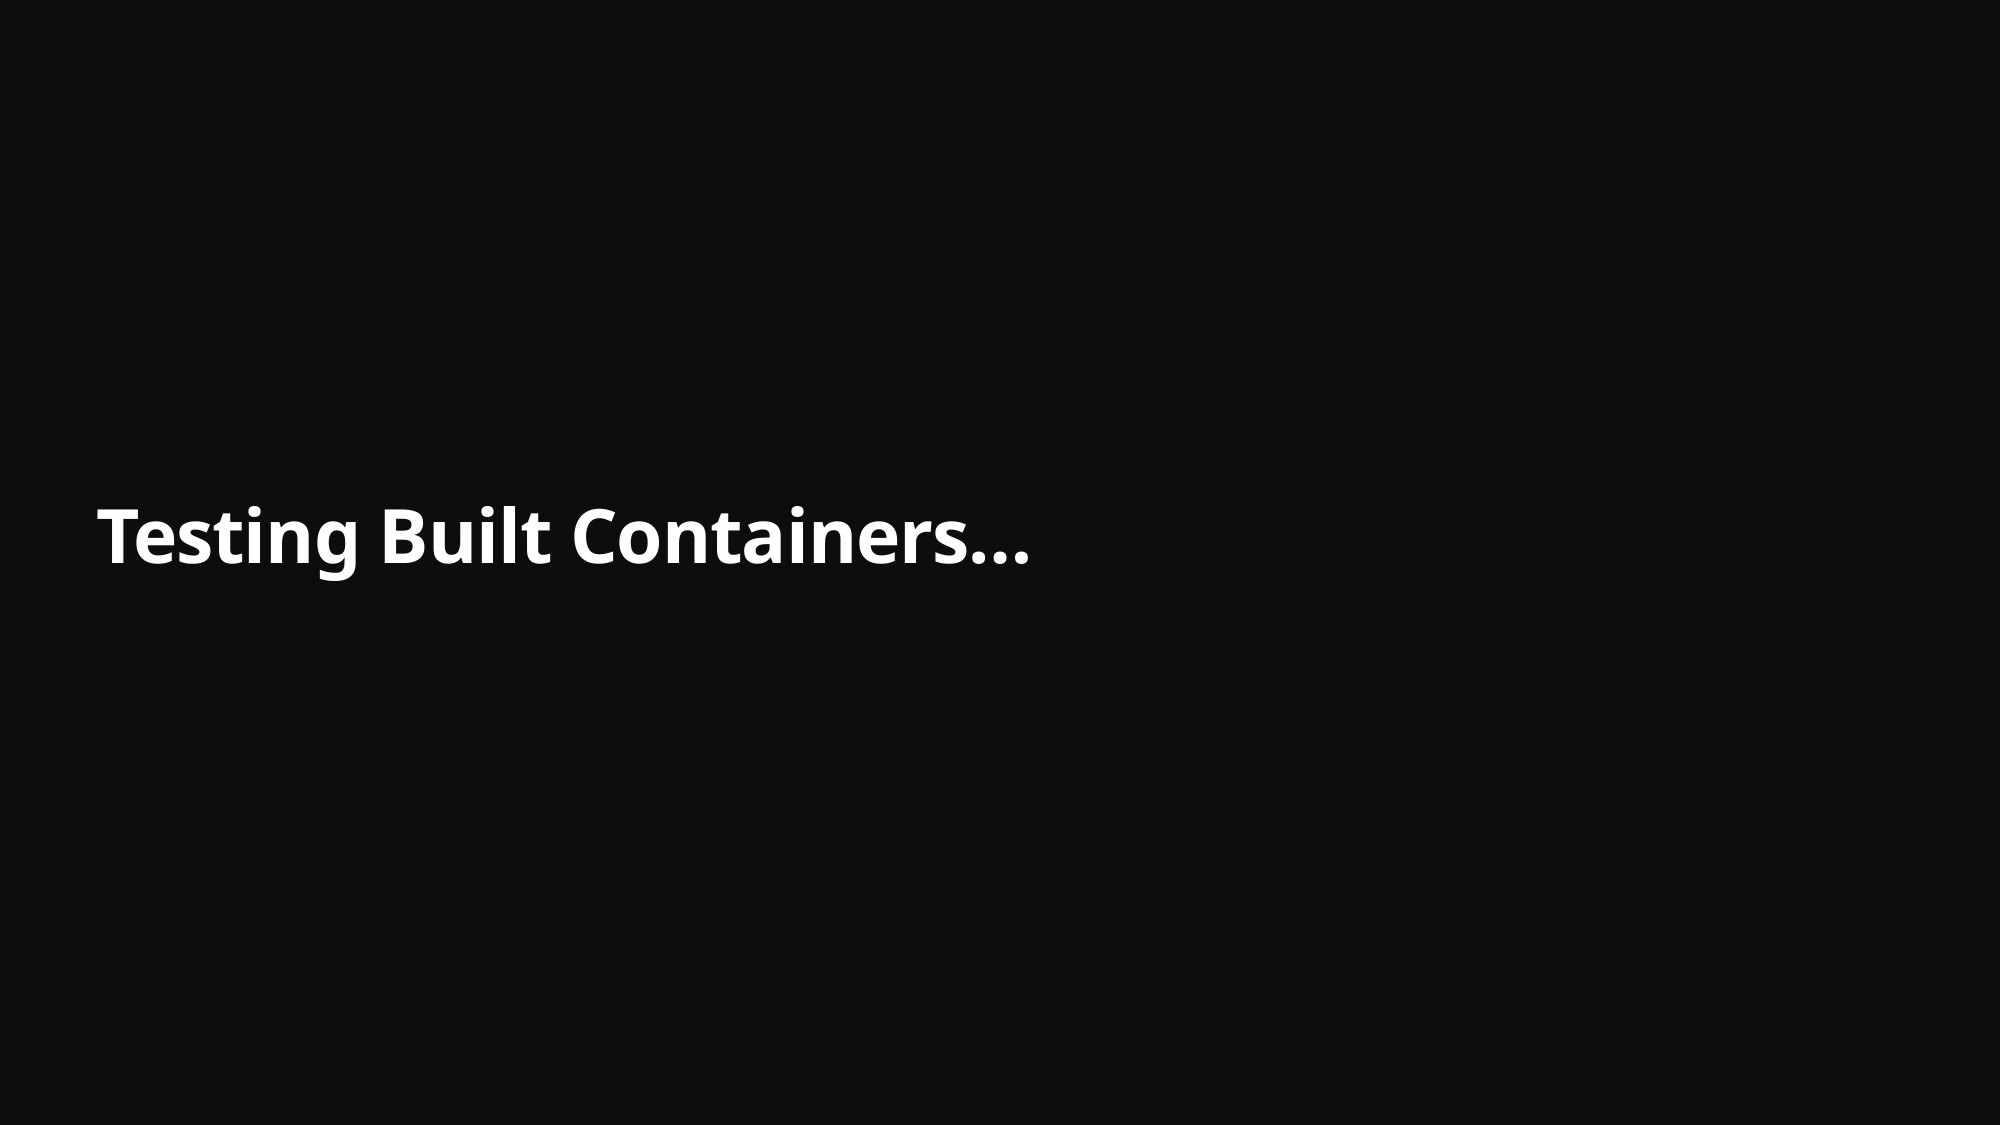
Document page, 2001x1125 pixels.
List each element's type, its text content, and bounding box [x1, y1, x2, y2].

title Testing Built Containers… [96, 498, 1596, 580]
